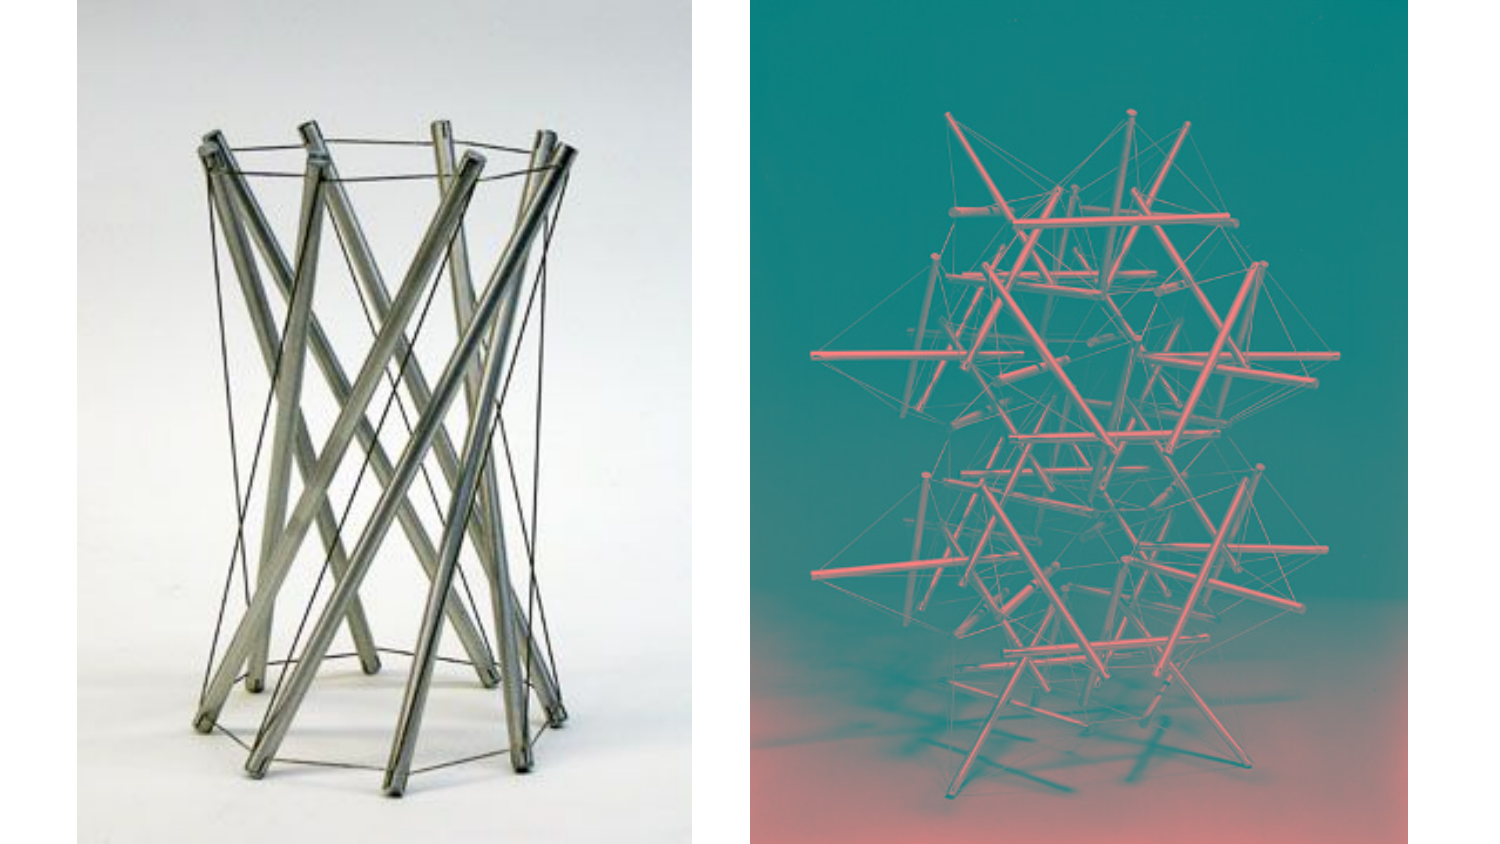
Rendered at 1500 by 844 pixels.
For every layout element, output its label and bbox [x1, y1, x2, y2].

picture [749, 0, 1408, 844]
picture [76, 0, 692, 844]
